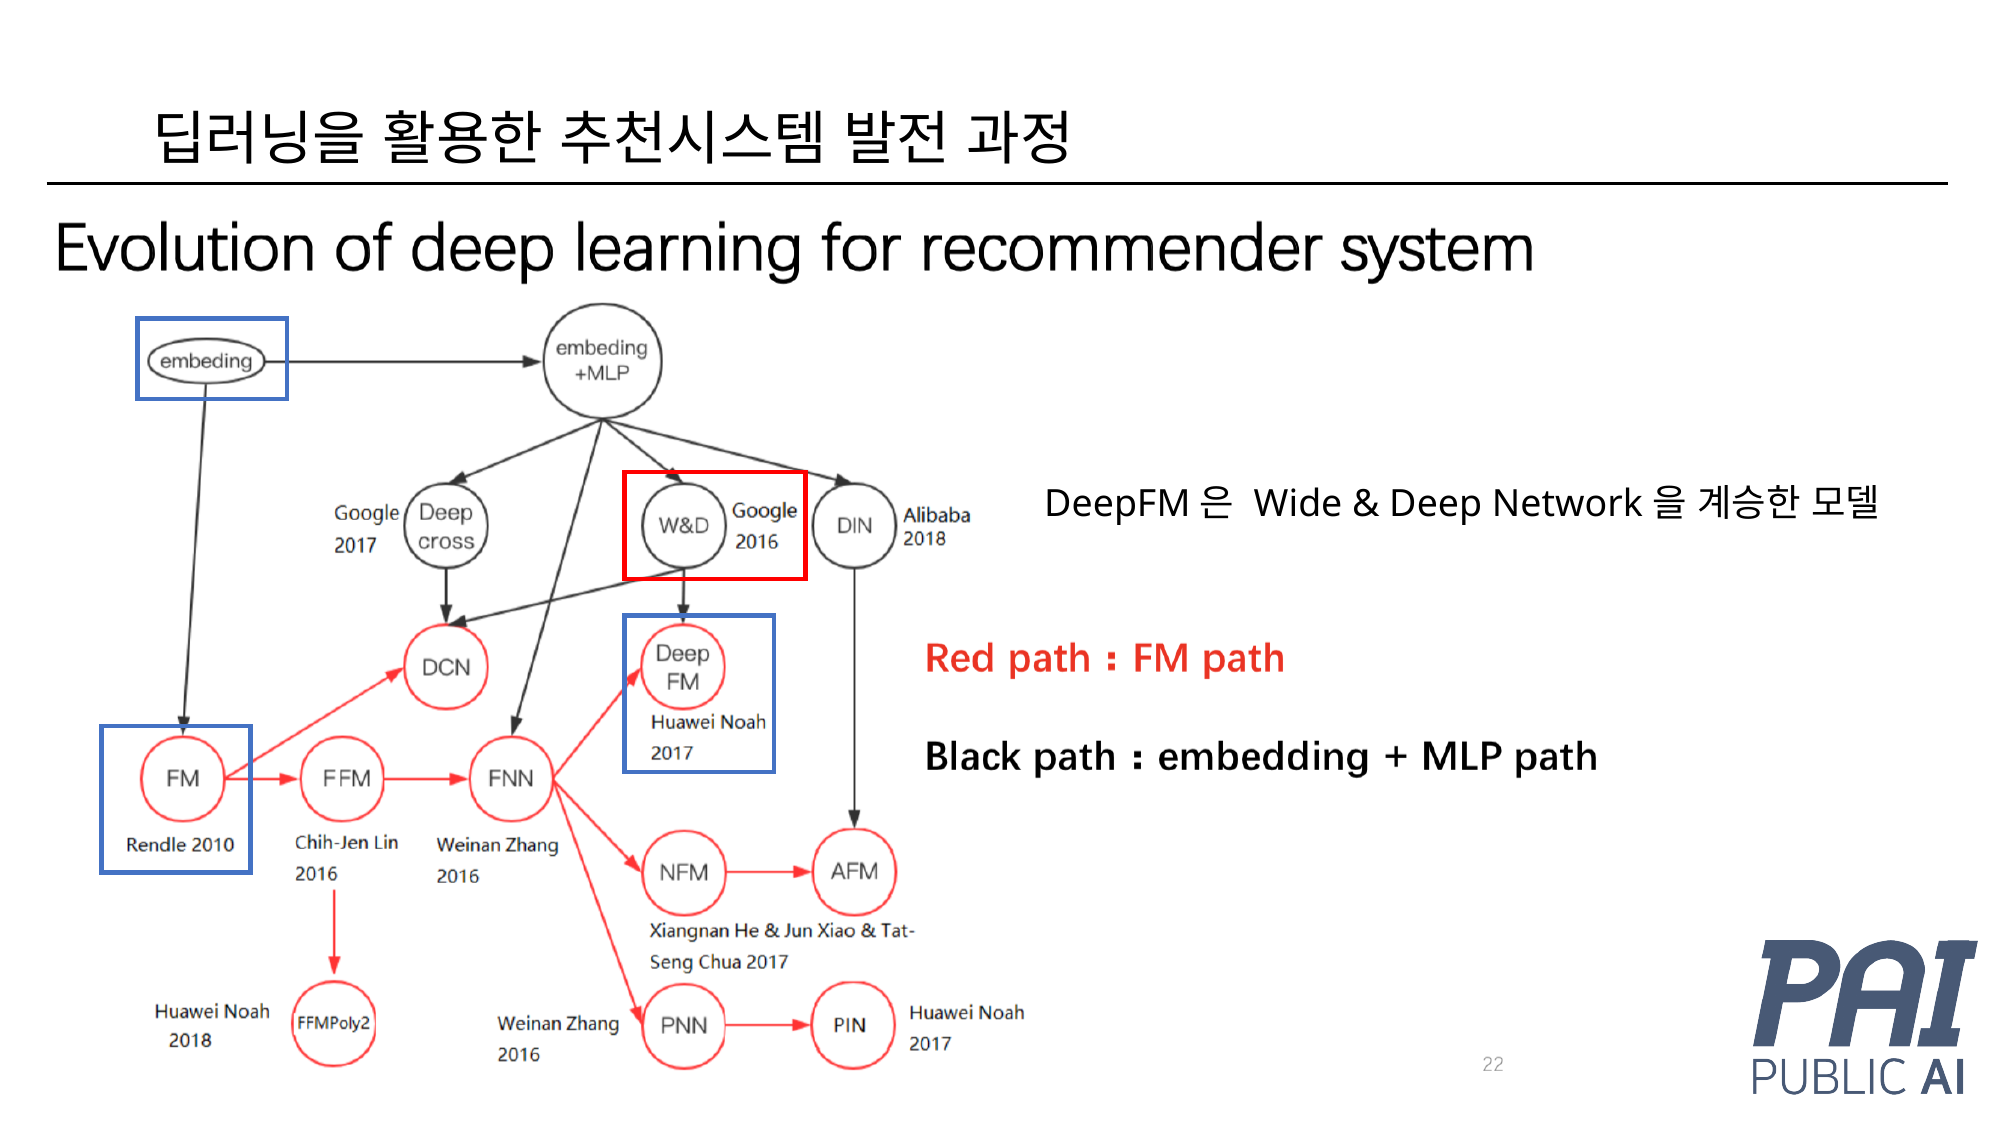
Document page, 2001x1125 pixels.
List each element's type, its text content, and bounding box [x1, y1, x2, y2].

text_box DeepFM은 Wide & Deep Network을 계승한 모델 [1615, 471, 1896, 532]
title 딥러닝을 활용한 추천시스템 발전 과정 [137, 59, 1863, 180]
picture [37, 207, 1615, 1093]
picture [1749, 940, 1978, 1105]
